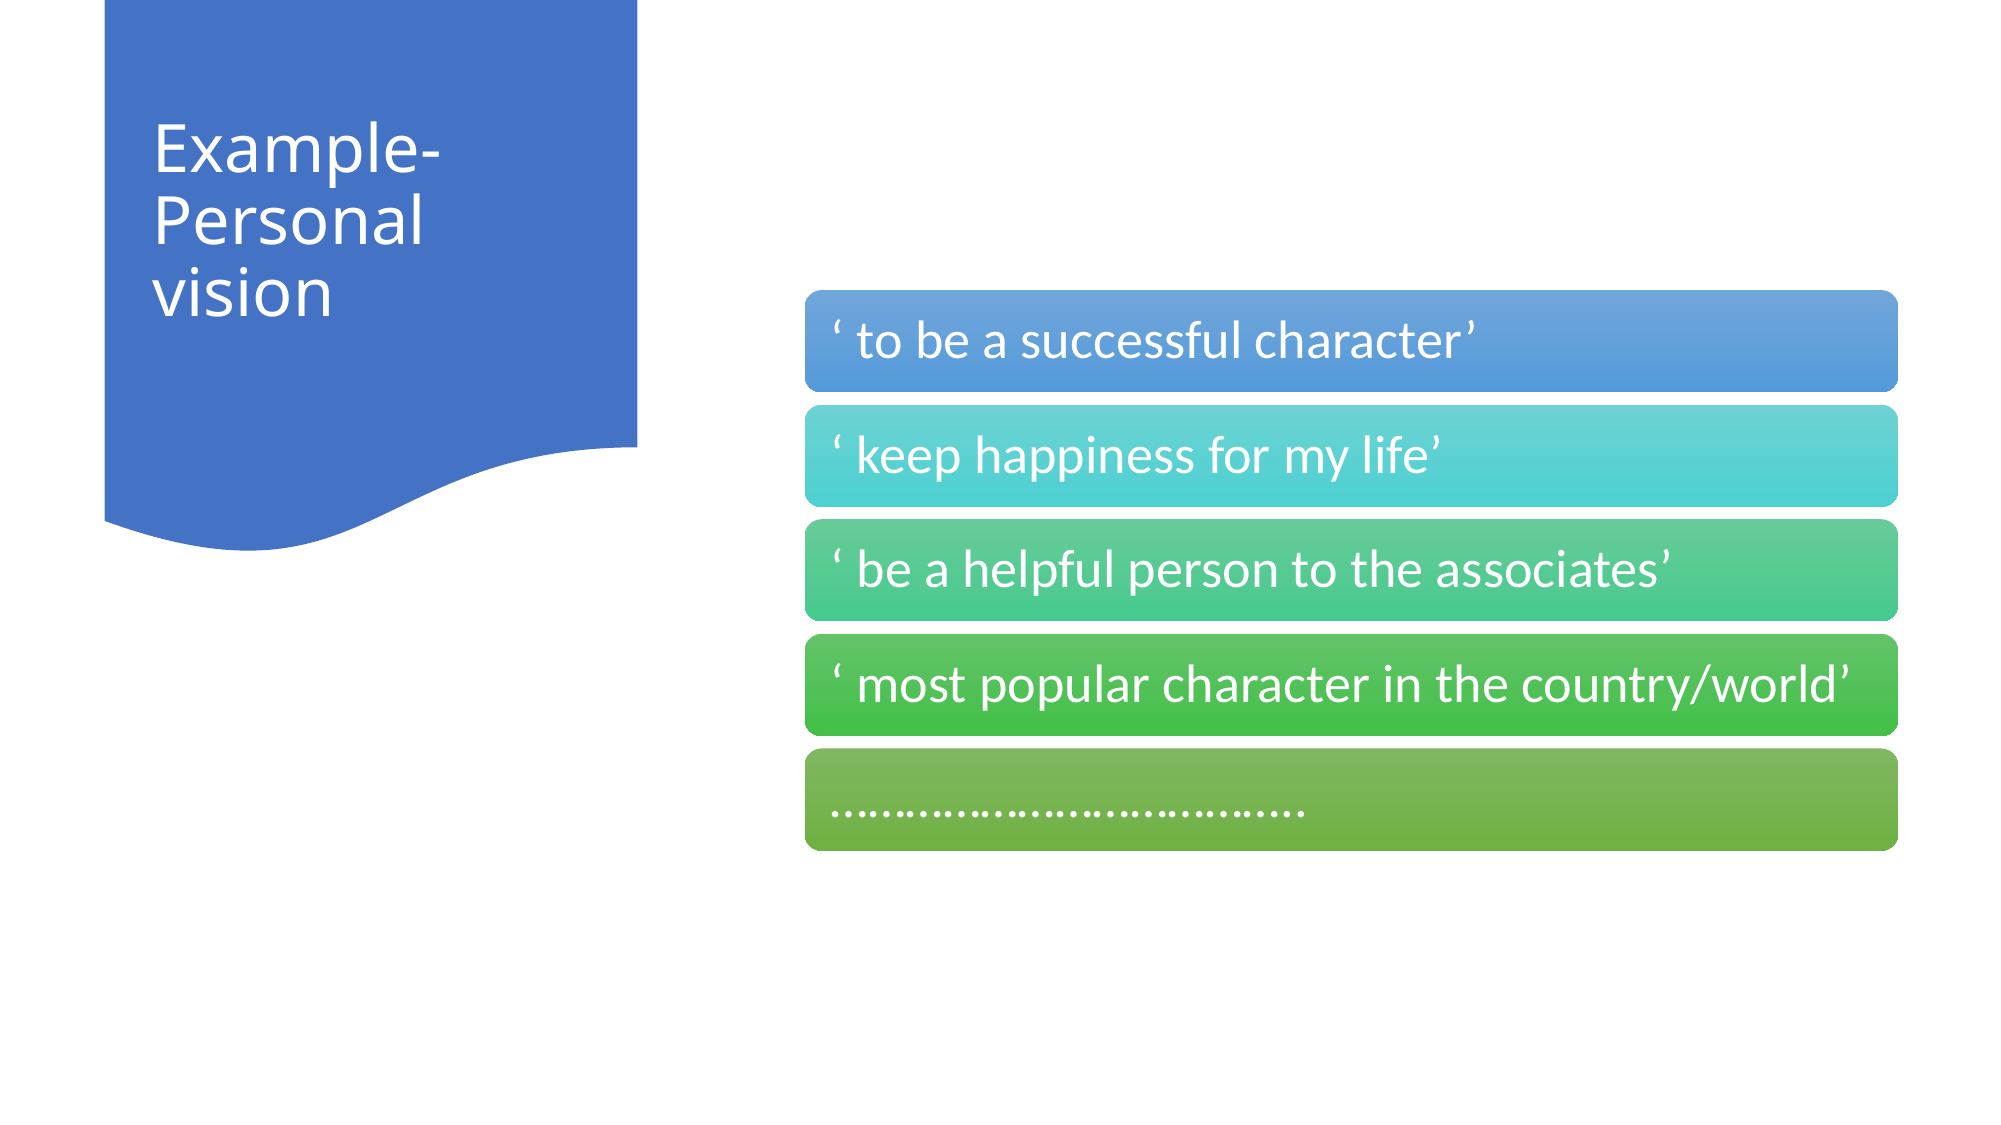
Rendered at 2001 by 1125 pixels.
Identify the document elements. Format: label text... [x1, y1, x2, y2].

text_box [103, 0, 639, 552]
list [804, 123, 1899, 1018]
title Example-Personal vision [137, 28, 604, 417]
